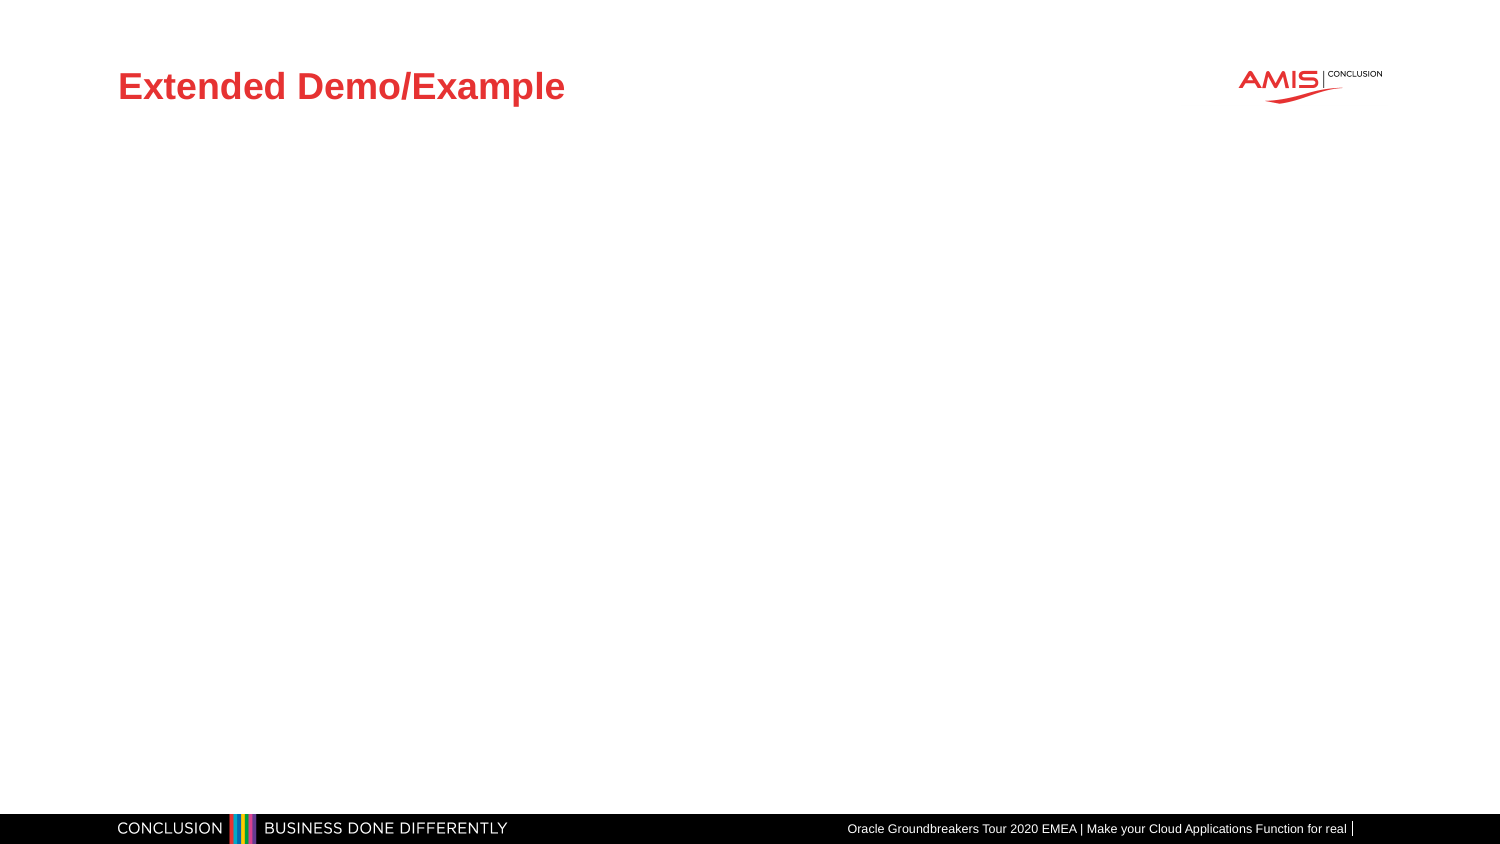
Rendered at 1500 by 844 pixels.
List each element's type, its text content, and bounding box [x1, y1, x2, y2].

picture [0, 814, 236, 844]
picture [1205, 59, 1388, 106]
title Extended Demo/Example [118, 47, 1205, 130]
footer Oracle Groundbreakers Tour 2020 EMEA | Make your Cloud Applications Function for real [814, 820, 1347, 839]
picture [239, 814, 1500, 844]
